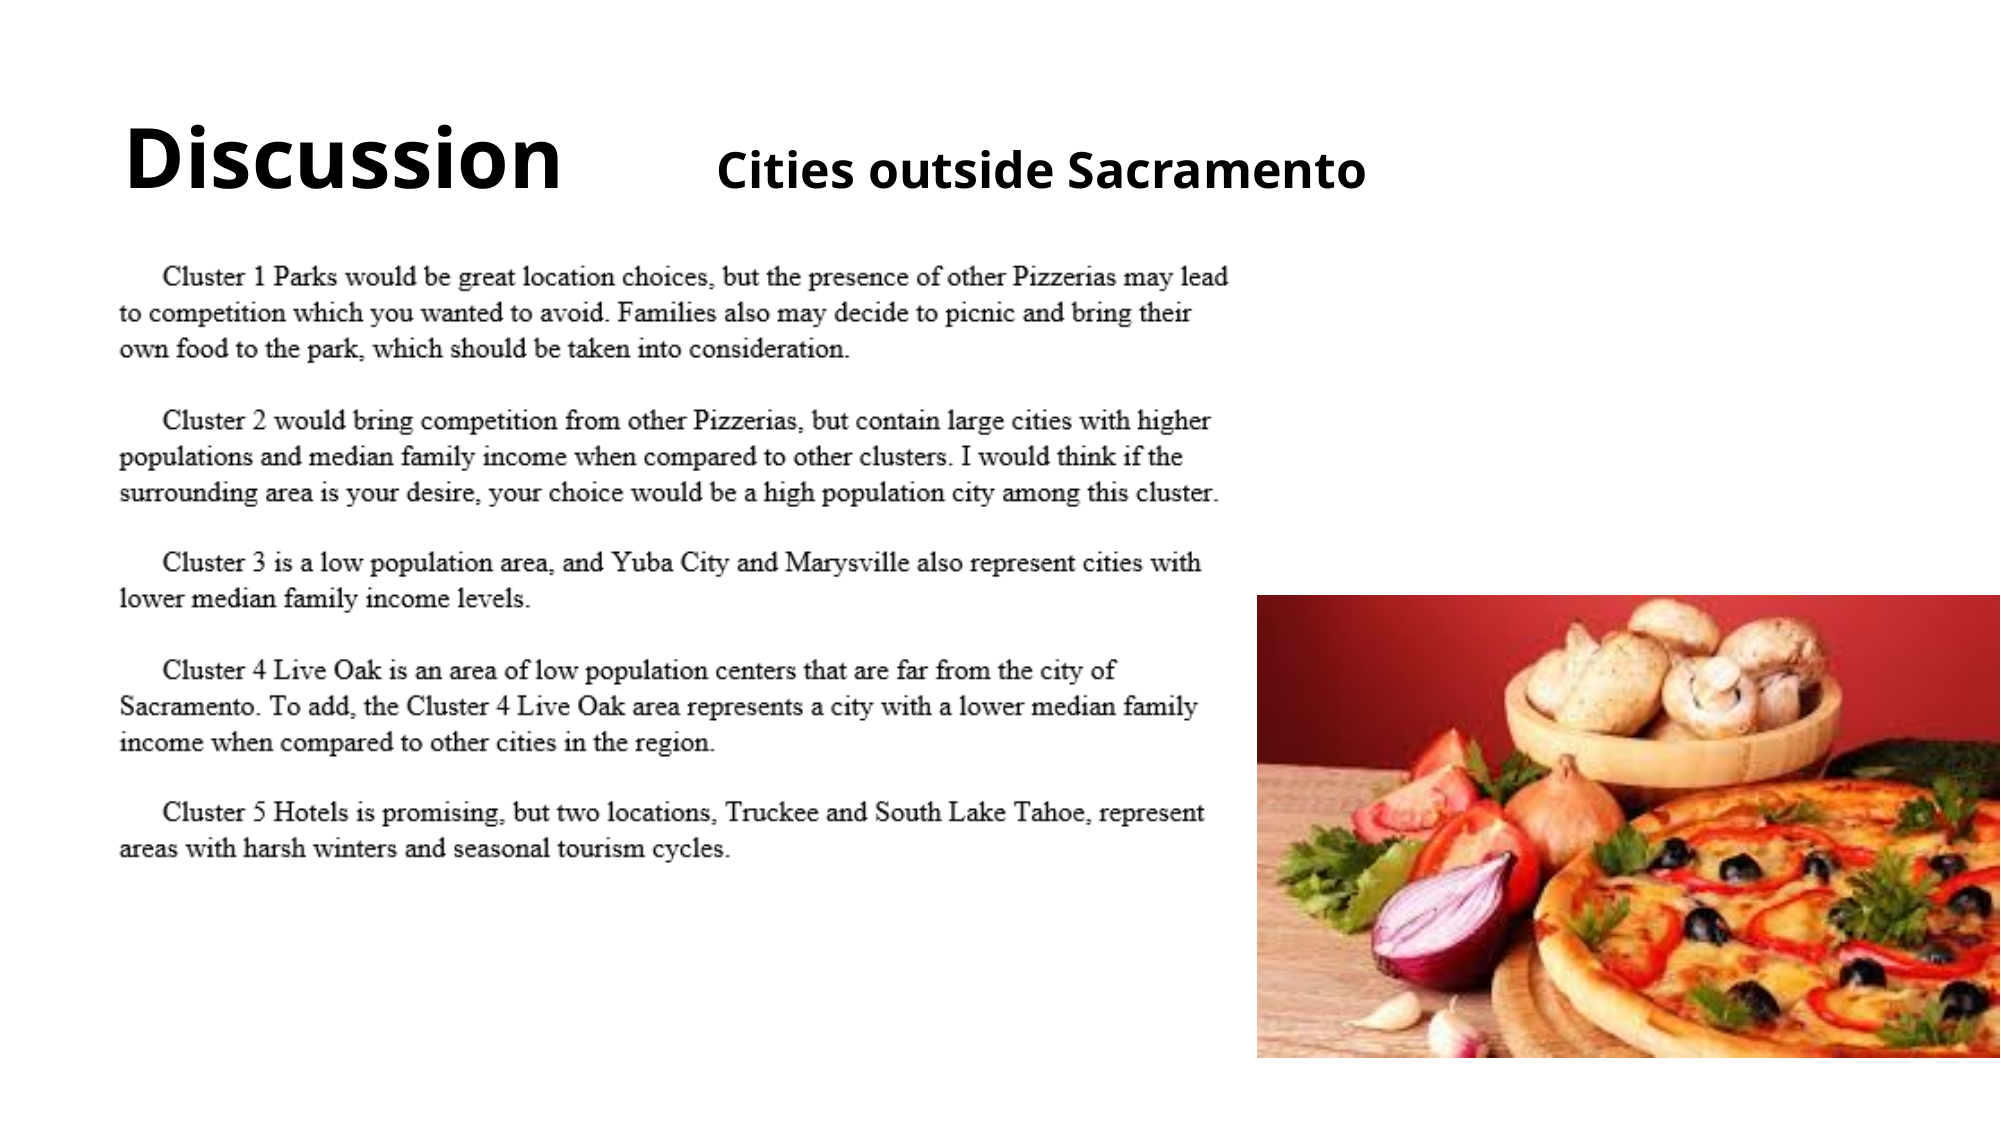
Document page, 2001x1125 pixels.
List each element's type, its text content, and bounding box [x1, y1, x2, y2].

text_box Discussion Cities outside Sacramento [109, 97, 1876, 213]
picture [1257, 595, 2000, 1059]
picture [108, 259, 1235, 870]
